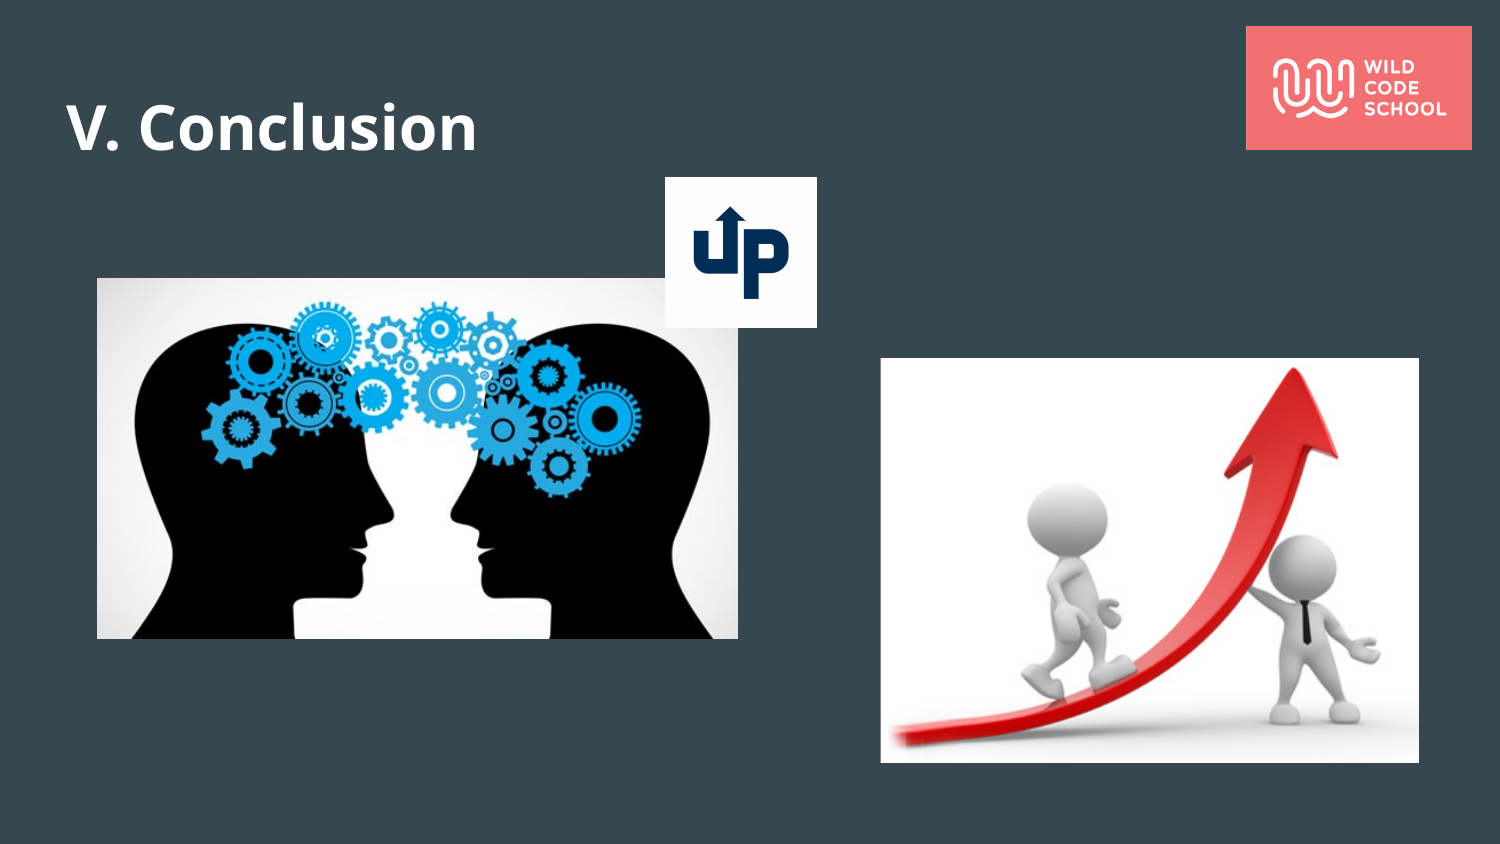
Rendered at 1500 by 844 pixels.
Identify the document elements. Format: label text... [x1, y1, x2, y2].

picture [97, 177, 817, 639]
title V. Conclusion [51, 72, 1449, 167]
picture [1246, 26, 1473, 150]
picture [880, 358, 1420, 764]
